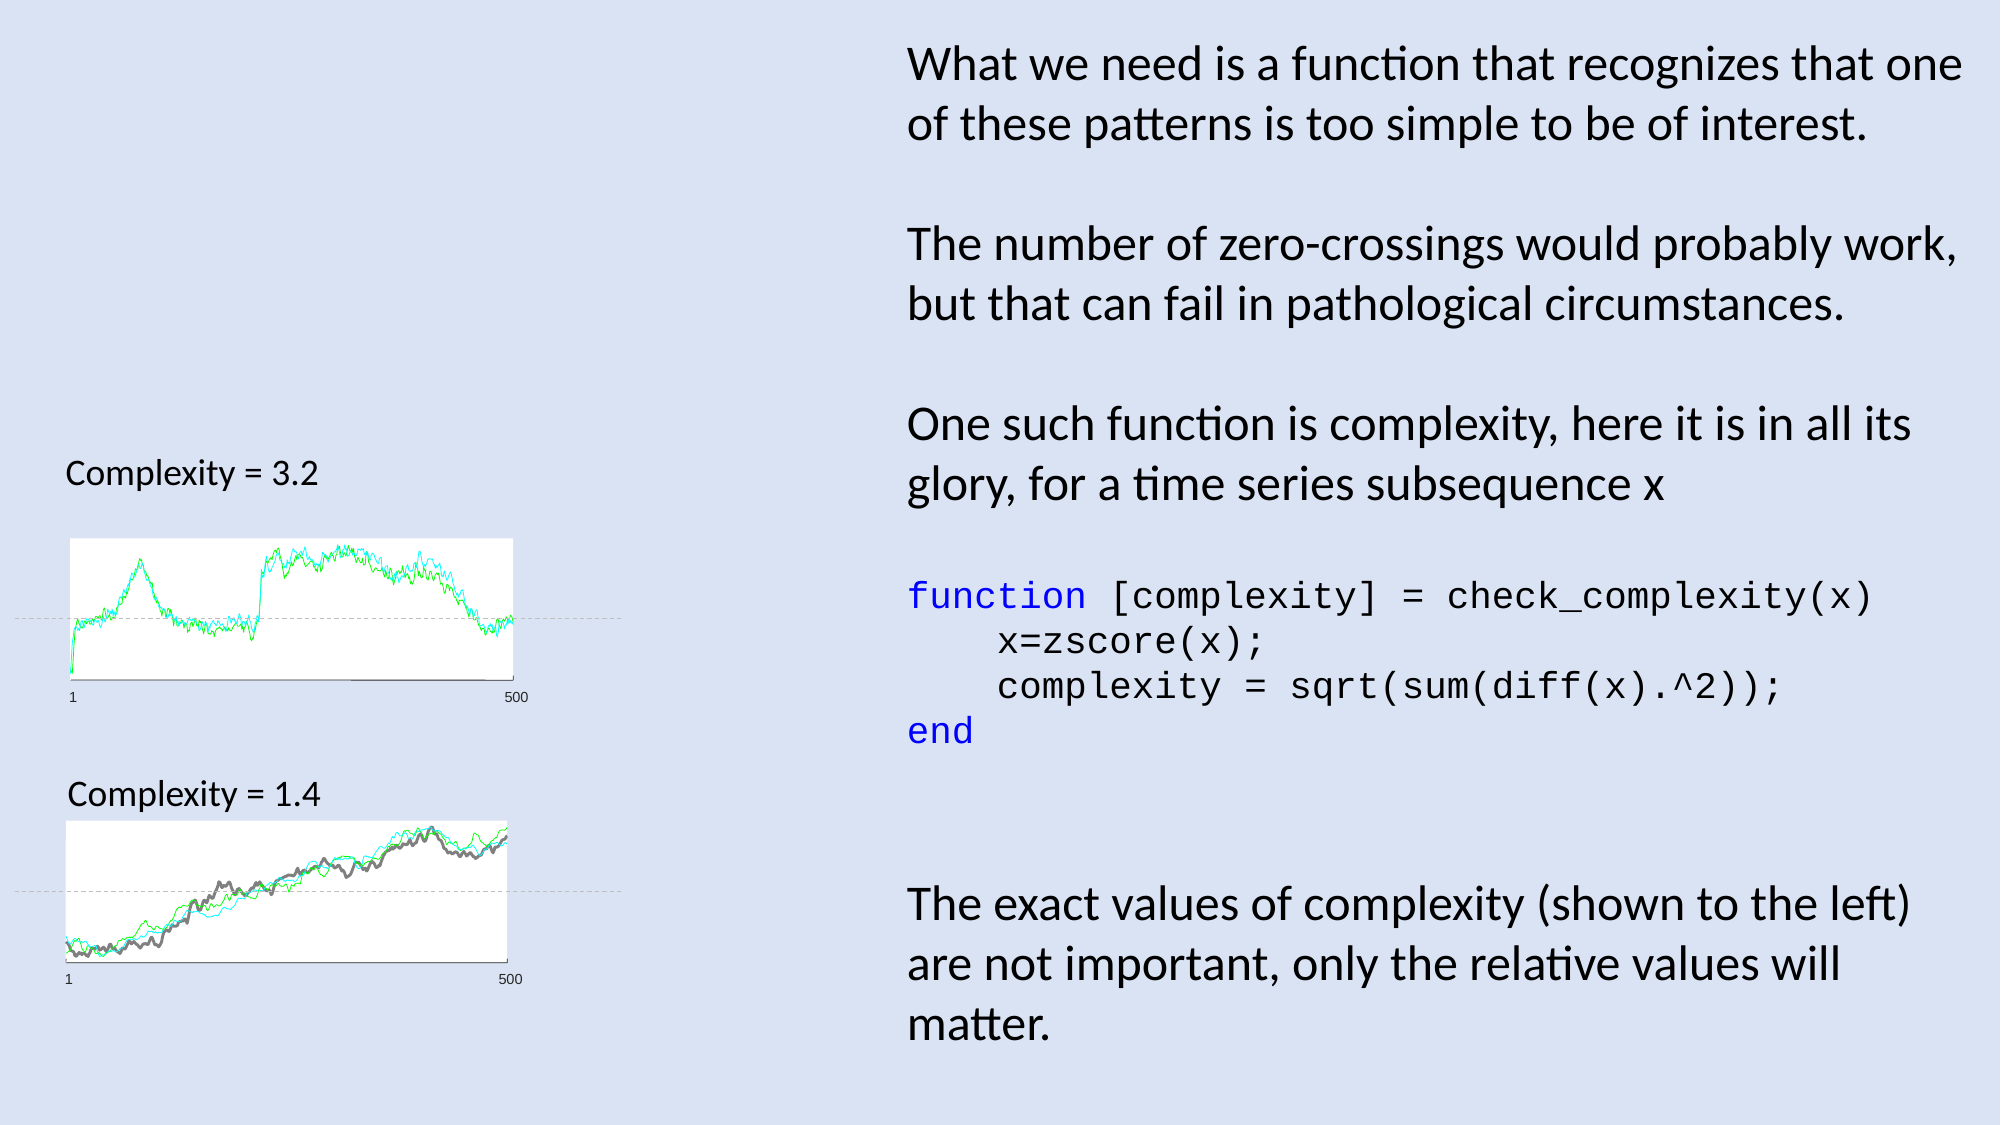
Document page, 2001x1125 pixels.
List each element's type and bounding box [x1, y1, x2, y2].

text_box [64, 970, 73, 989]
text_box [892, 23, 2000, 1125]
text_box [14, 538, 623, 681]
text_box [498, 970, 523, 989]
text_box [504, 687, 529, 706]
text_box [14, 761, 623, 963]
text_box [69, 687, 78, 706]
text_box [50, 440, 335, 501]
